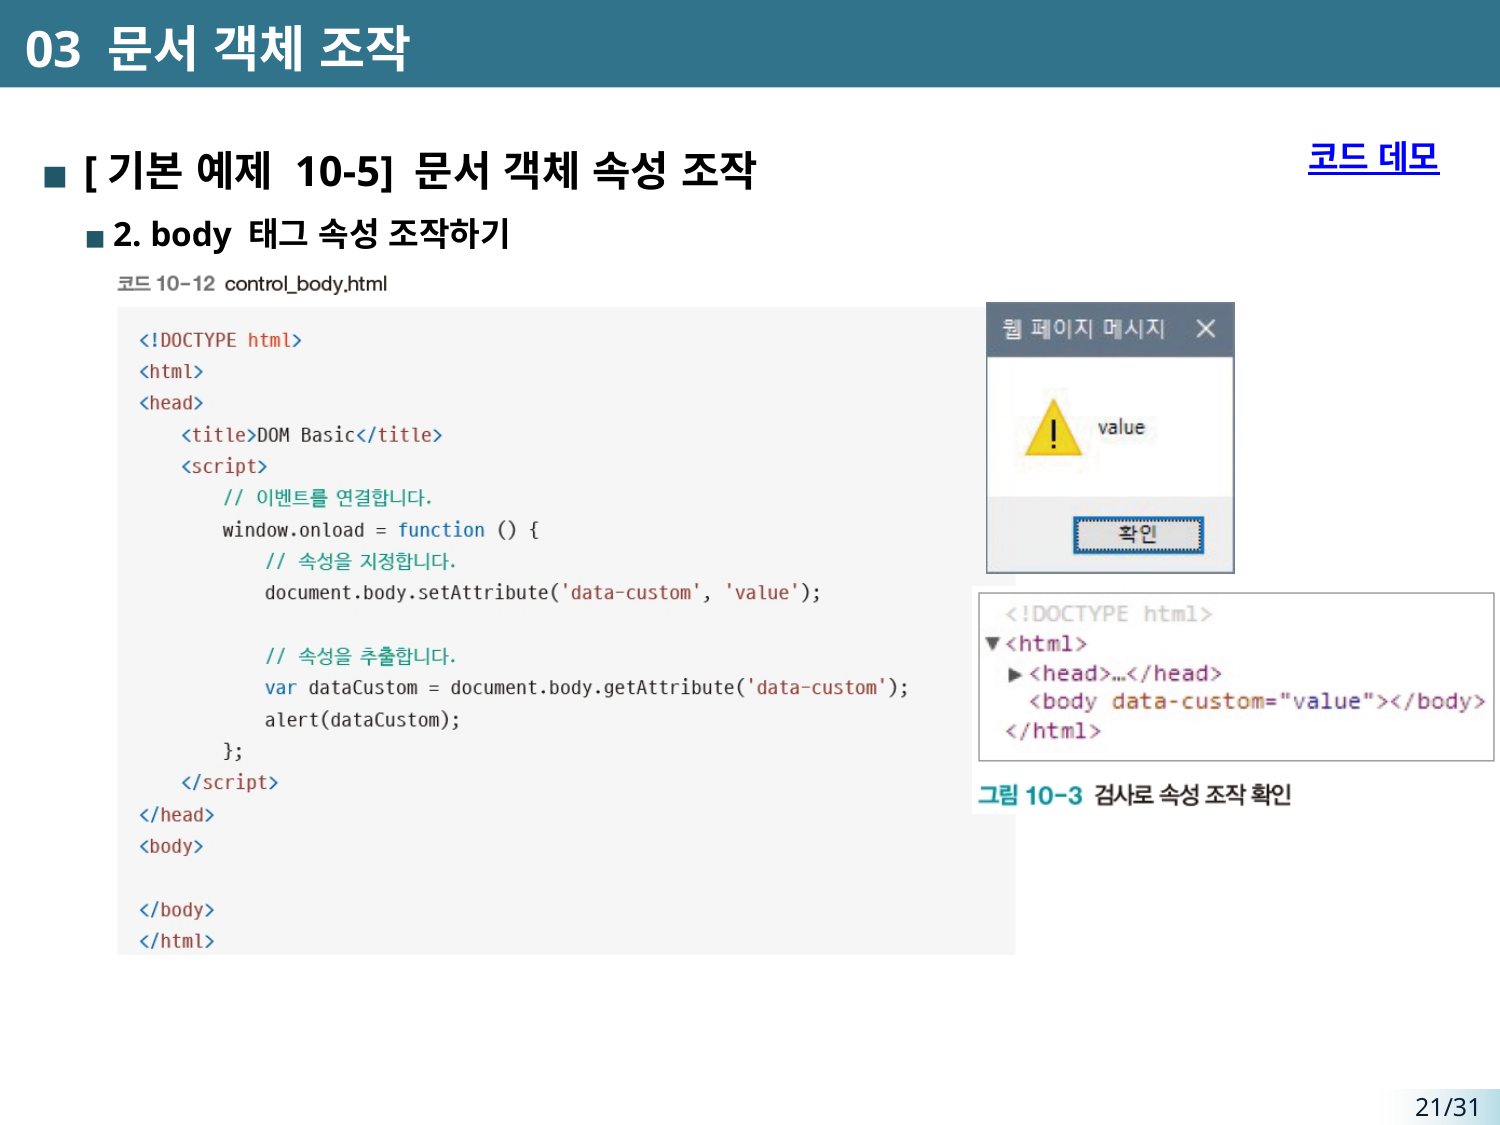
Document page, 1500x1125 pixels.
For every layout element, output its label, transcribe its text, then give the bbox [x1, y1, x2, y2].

text_box 코드 데모 [1293, 128, 1471, 185]
list [기본 예제 10-5] 문서 객체 속성 조작 2. body 태그 속성 조작하기 [10, 126, 1481, 1057]
picture [972, 585, 1500, 814]
picture [985, 302, 1235, 575]
title 03 문서 객체 조작 [10, 8, 1288, 87]
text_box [110, 266, 1022, 955]
